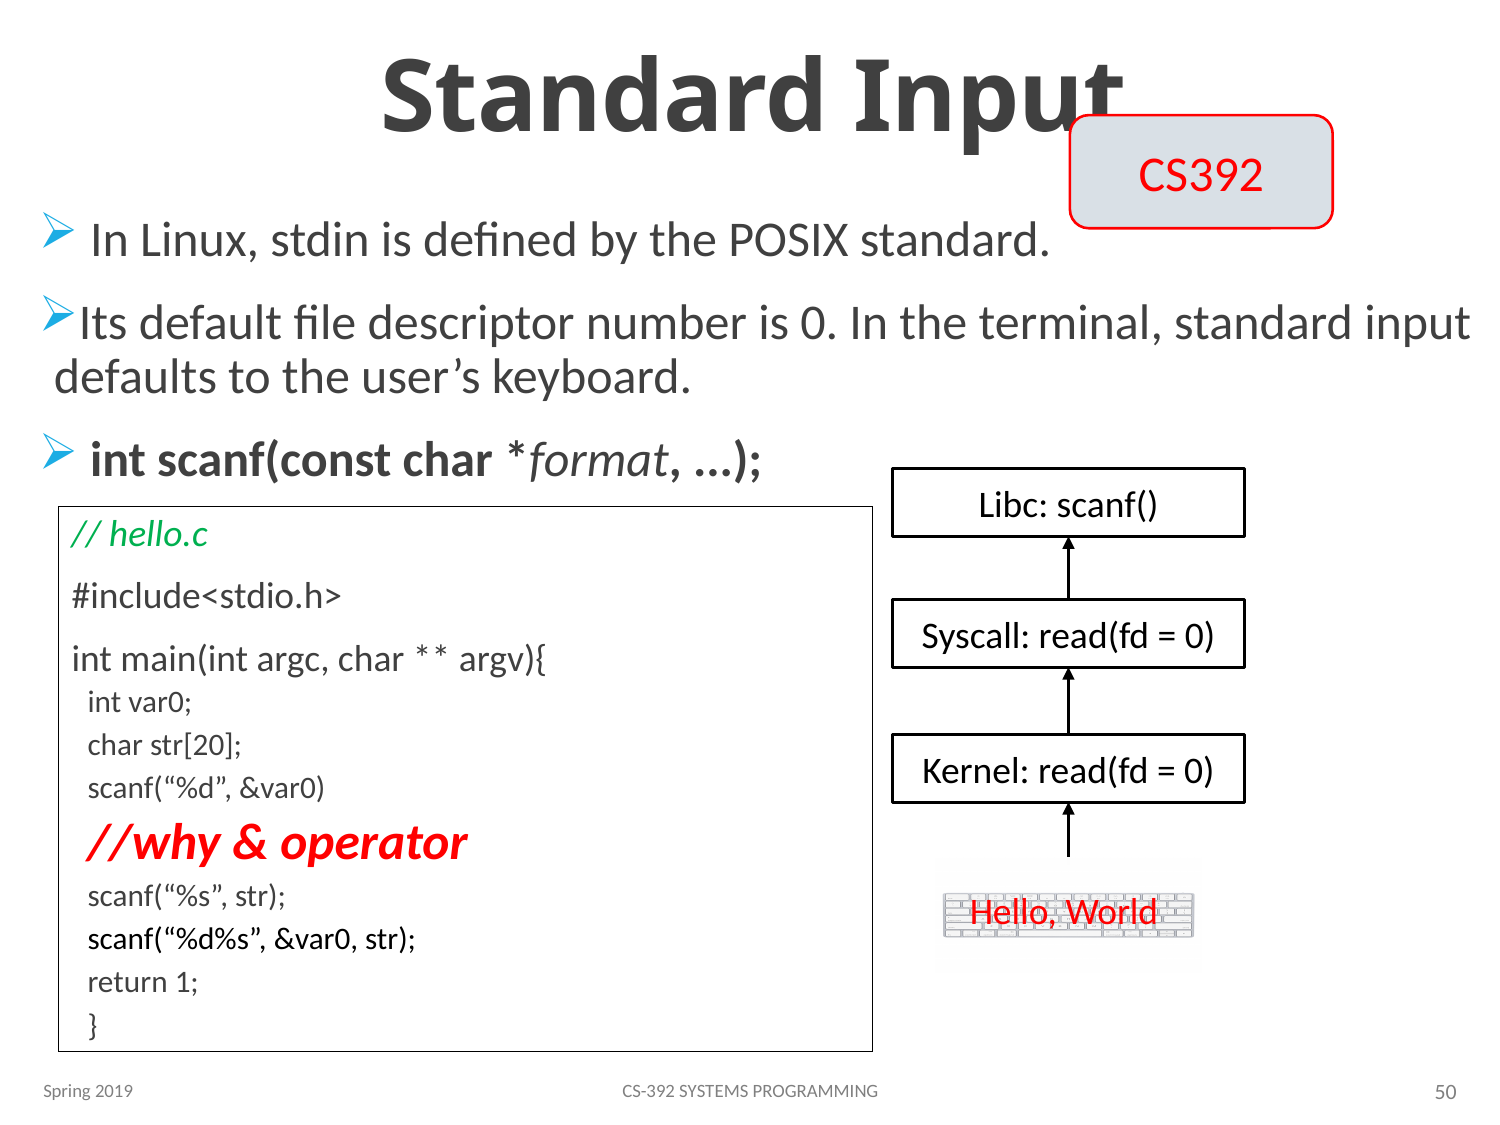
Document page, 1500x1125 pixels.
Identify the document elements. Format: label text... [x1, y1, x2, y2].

text_box Kernel: read(fd = 0) [891, 733, 1246, 804]
text_box Syscall: read(fd = 0) [891, 598, 1246, 669]
footer CS-392 Systems Programming [453, 1059, 1047, 1120]
picture [935, 857, 1202, 973]
text_box CS392 [1068, 113, 1335, 230]
text_box Libc: scanf() [891, 467, 1246, 538]
list // hello.c #include<stdio.h> int main(int argc, char ** argv){ int var0; char str[20]; scanf(“%d”, &var0) //why & operator scanf(“%s”, str); scanf(“%d%s”, &var0, str); return 1; } [58, 997, 873, 1052]
text_box In Linux, stdin is defined by the POSIX standard. Its default file descriptor number is 0. In the terminal, standard input defaults to the user’s keyboard. int scanf(const char *format, ...); [38, 205, 1483, 997]
slide_number 50 [1310, 1060, 1472, 1121]
slide_number Spring 2019 [28, 1059, 333, 1120]
title Standard Input [135, 5, 1373, 160]
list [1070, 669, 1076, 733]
list List permissions of a file: ls –l with some info removed from below in [...] drwx--x--- […] andy faculty […] . drwx------ […] andy faculty […] .. -rwxrwxrwx […] andy faculty […] allopen drwx------ […] andy faculty […] mydir -rw------- […] andy faculty […] myfile -rwx------ […] andy faculty […] myprog drwxrwx--- […] andy faculty […] ourdir -rwxrwx--- […] kenn faculty […] ourprog Can kenn execute myprog? No, because of file permissions. Can both andy and kenn execute ourprog? Yes. Everyone in faculty can read and execute ourprog Can kenn read ourprog? Yes. Directory has group x, file has group r Can kenn list to find ourprog? No. Directory listing is off. [933, 804, 1209, 980]
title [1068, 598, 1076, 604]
